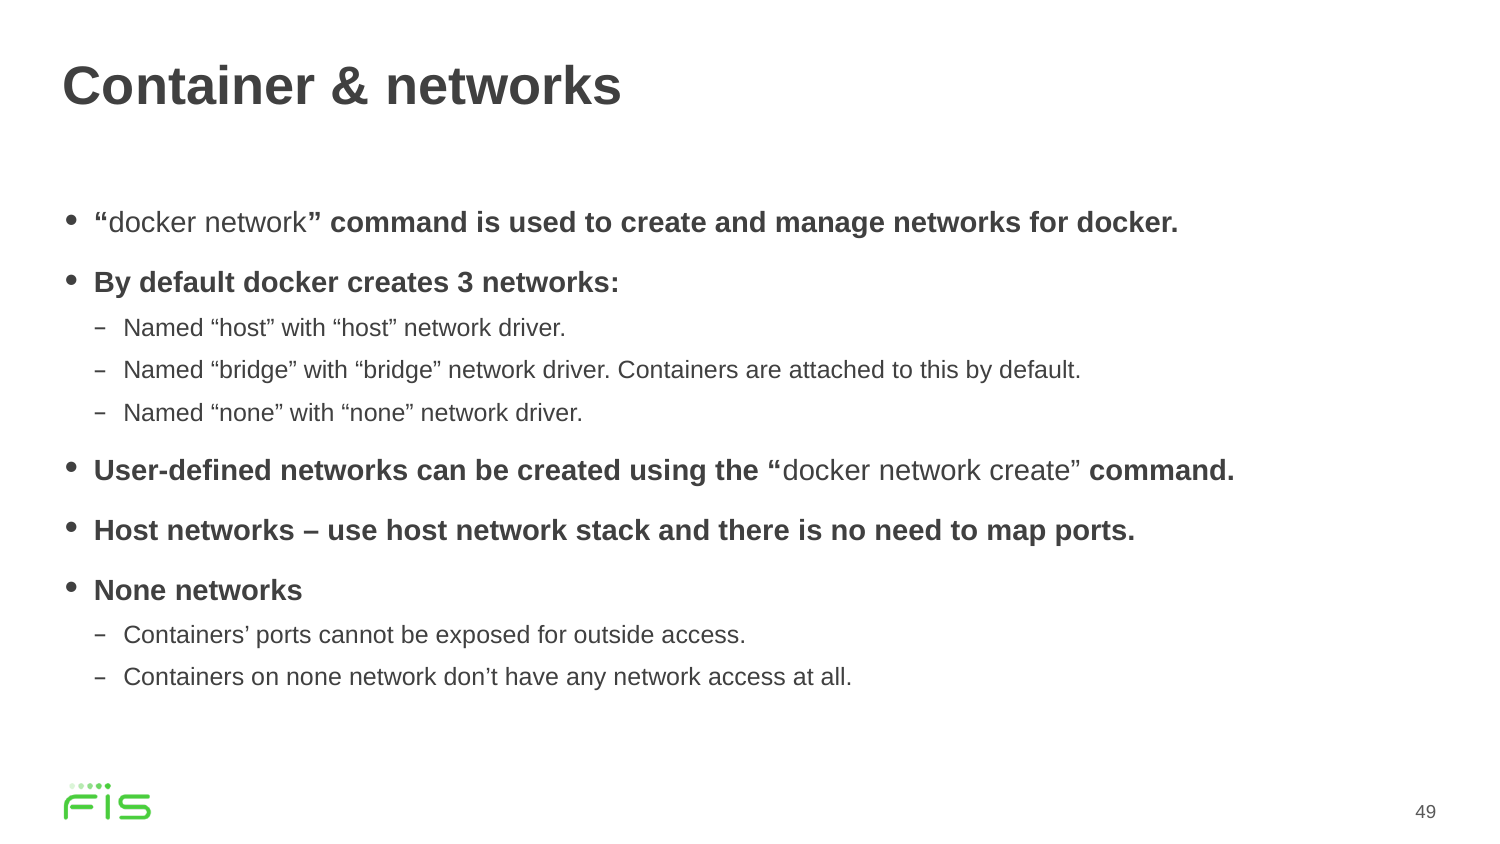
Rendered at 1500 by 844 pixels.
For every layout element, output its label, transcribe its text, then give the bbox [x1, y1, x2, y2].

title Container & networks [62, 62, 1435, 192]
slide_number 49 [1359, 799, 1437, 822]
list “docker network” command is used to create and manage networks for docker. By default docker creates 3 networks: Named “host” with “host” network driver. Named “bridge” with “bridge” network driver. Containers are attached to this by default. Named “none” with “none” network driver. User-defined networks can be created using the “docker network create” command. Host networks – use host network stack and there is no need to map ports. None networks Containers’ ports cannot be exposed for outside access. Containers on none network don’t have any network access at all. [64, 203, 1435, 759]
picture [58, 780, 154, 823]
